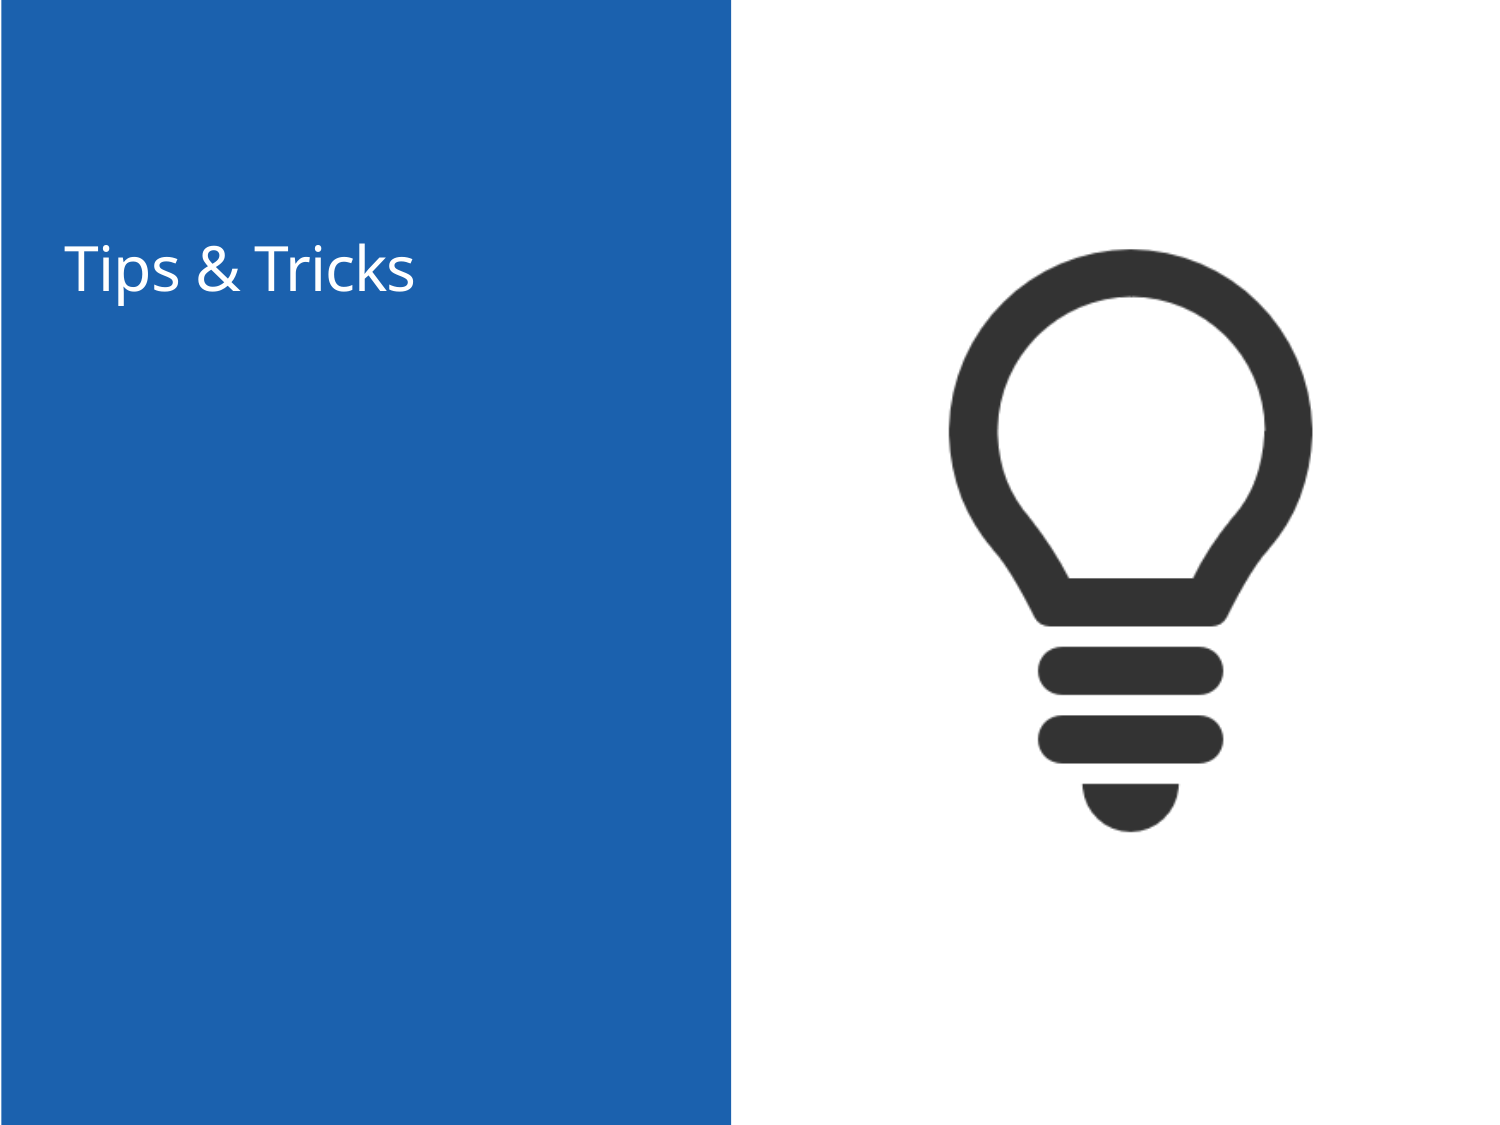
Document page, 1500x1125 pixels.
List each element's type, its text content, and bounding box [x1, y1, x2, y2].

list Tips & Tricks [64, 237, 708, 511]
picture [802, 212, 1460, 870]
